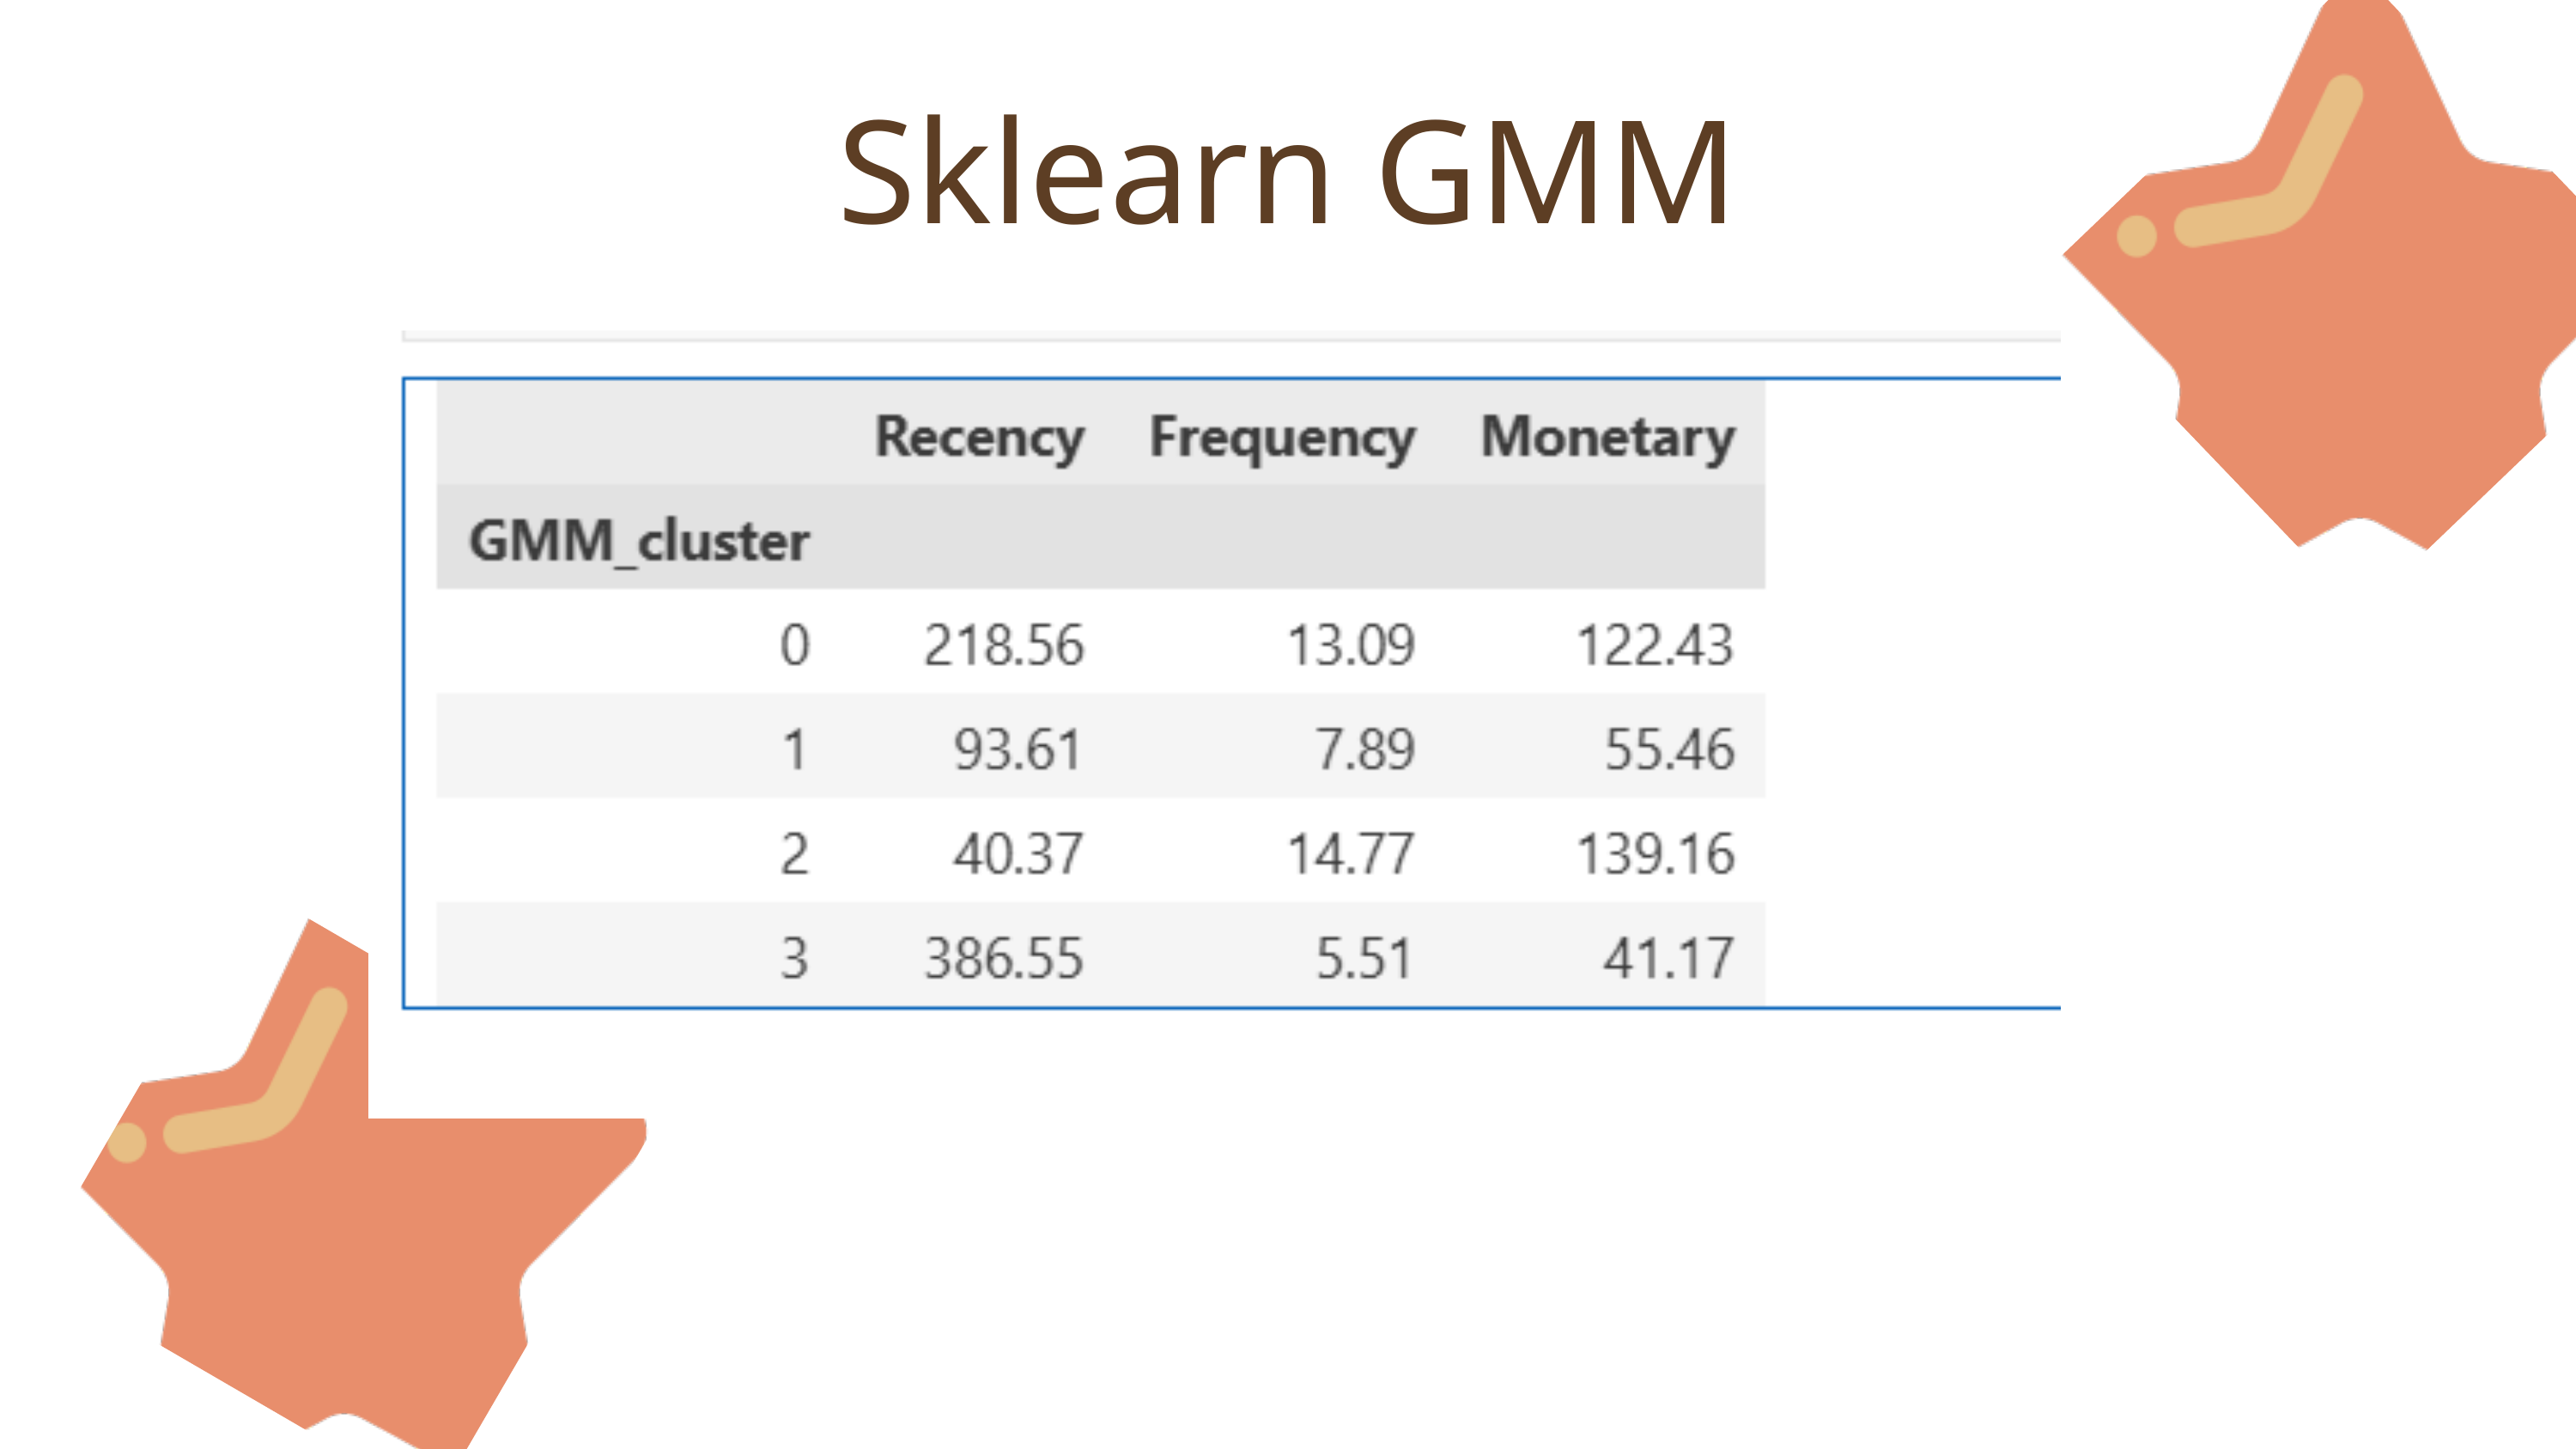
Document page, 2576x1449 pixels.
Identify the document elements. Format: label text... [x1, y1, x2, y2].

text_box [32, 887, 654, 1449]
text_box [2039, 0, 2576, 613]
text_box Sklearn GMM [604, 125, 1972, 252]
picture [368, 330, 2062, 1119]
